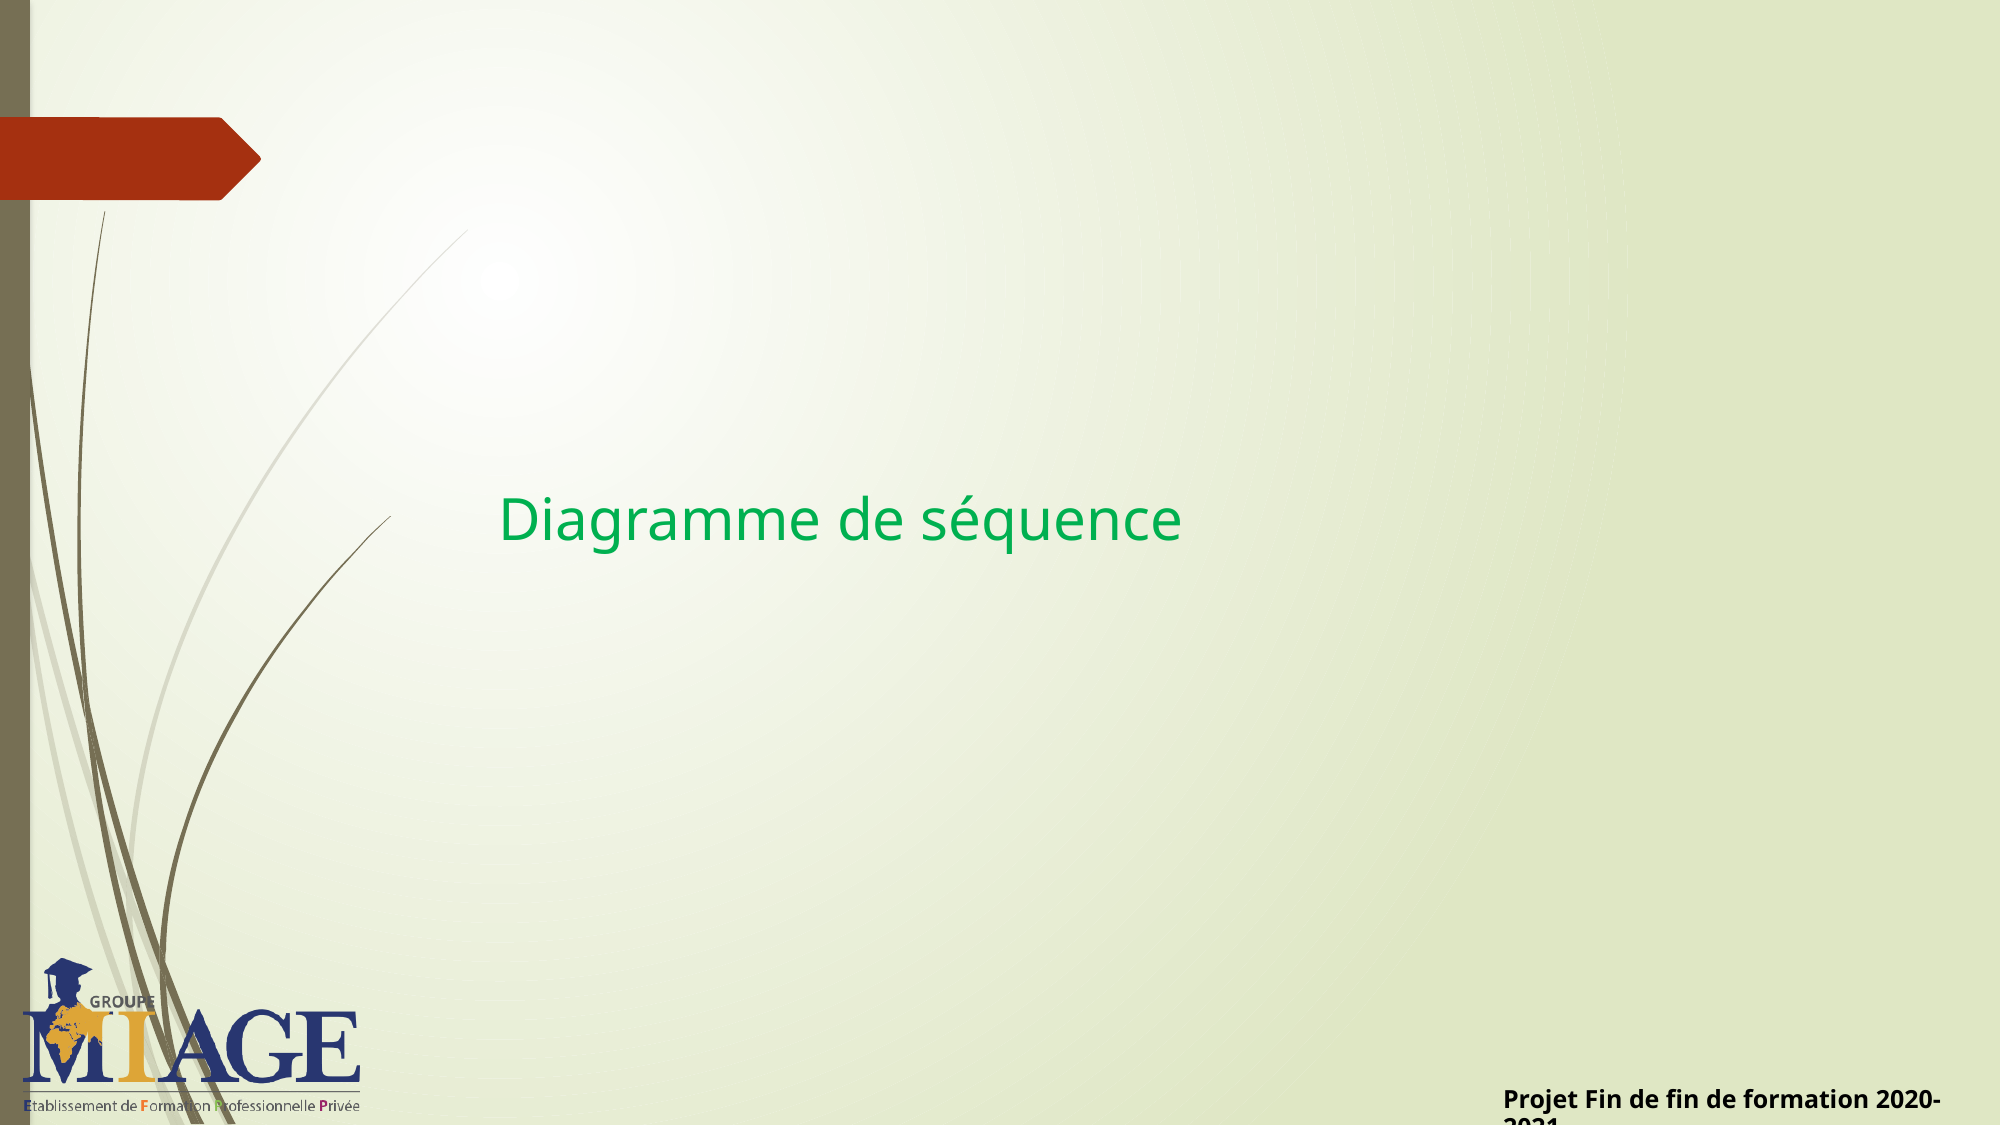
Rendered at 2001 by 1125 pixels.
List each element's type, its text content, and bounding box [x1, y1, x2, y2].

picture [22, 958, 361, 1111]
text_box Projet Fin de fin de formation 2020-2021 [1488, 1079, 2000, 1125]
text_box Diagramme de séquence [483, 481, 1351, 562]
